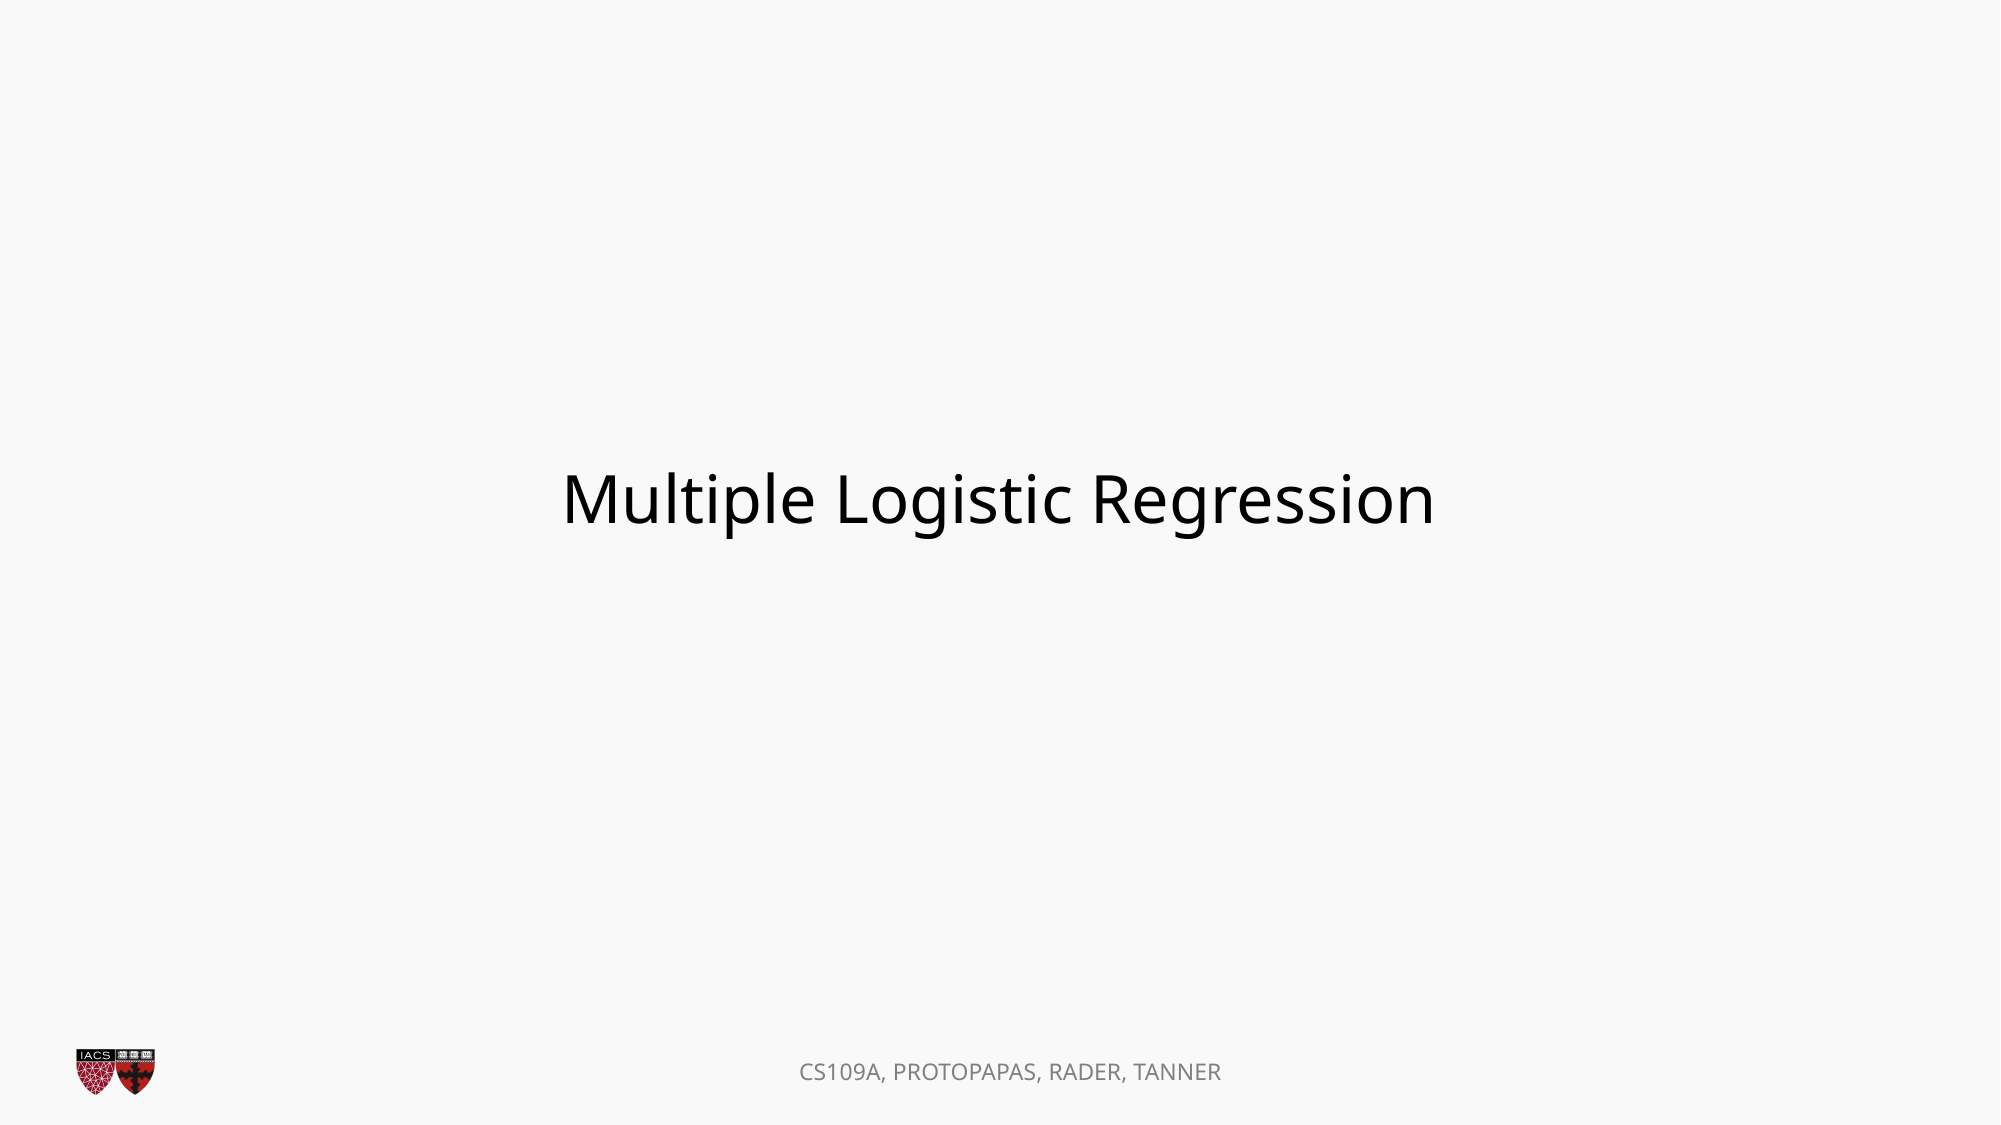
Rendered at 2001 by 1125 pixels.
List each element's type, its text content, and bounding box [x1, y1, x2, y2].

picture [75, 1049, 155, 1095]
title Multiple Logistic Regression [99, 449, 1900, 576]
